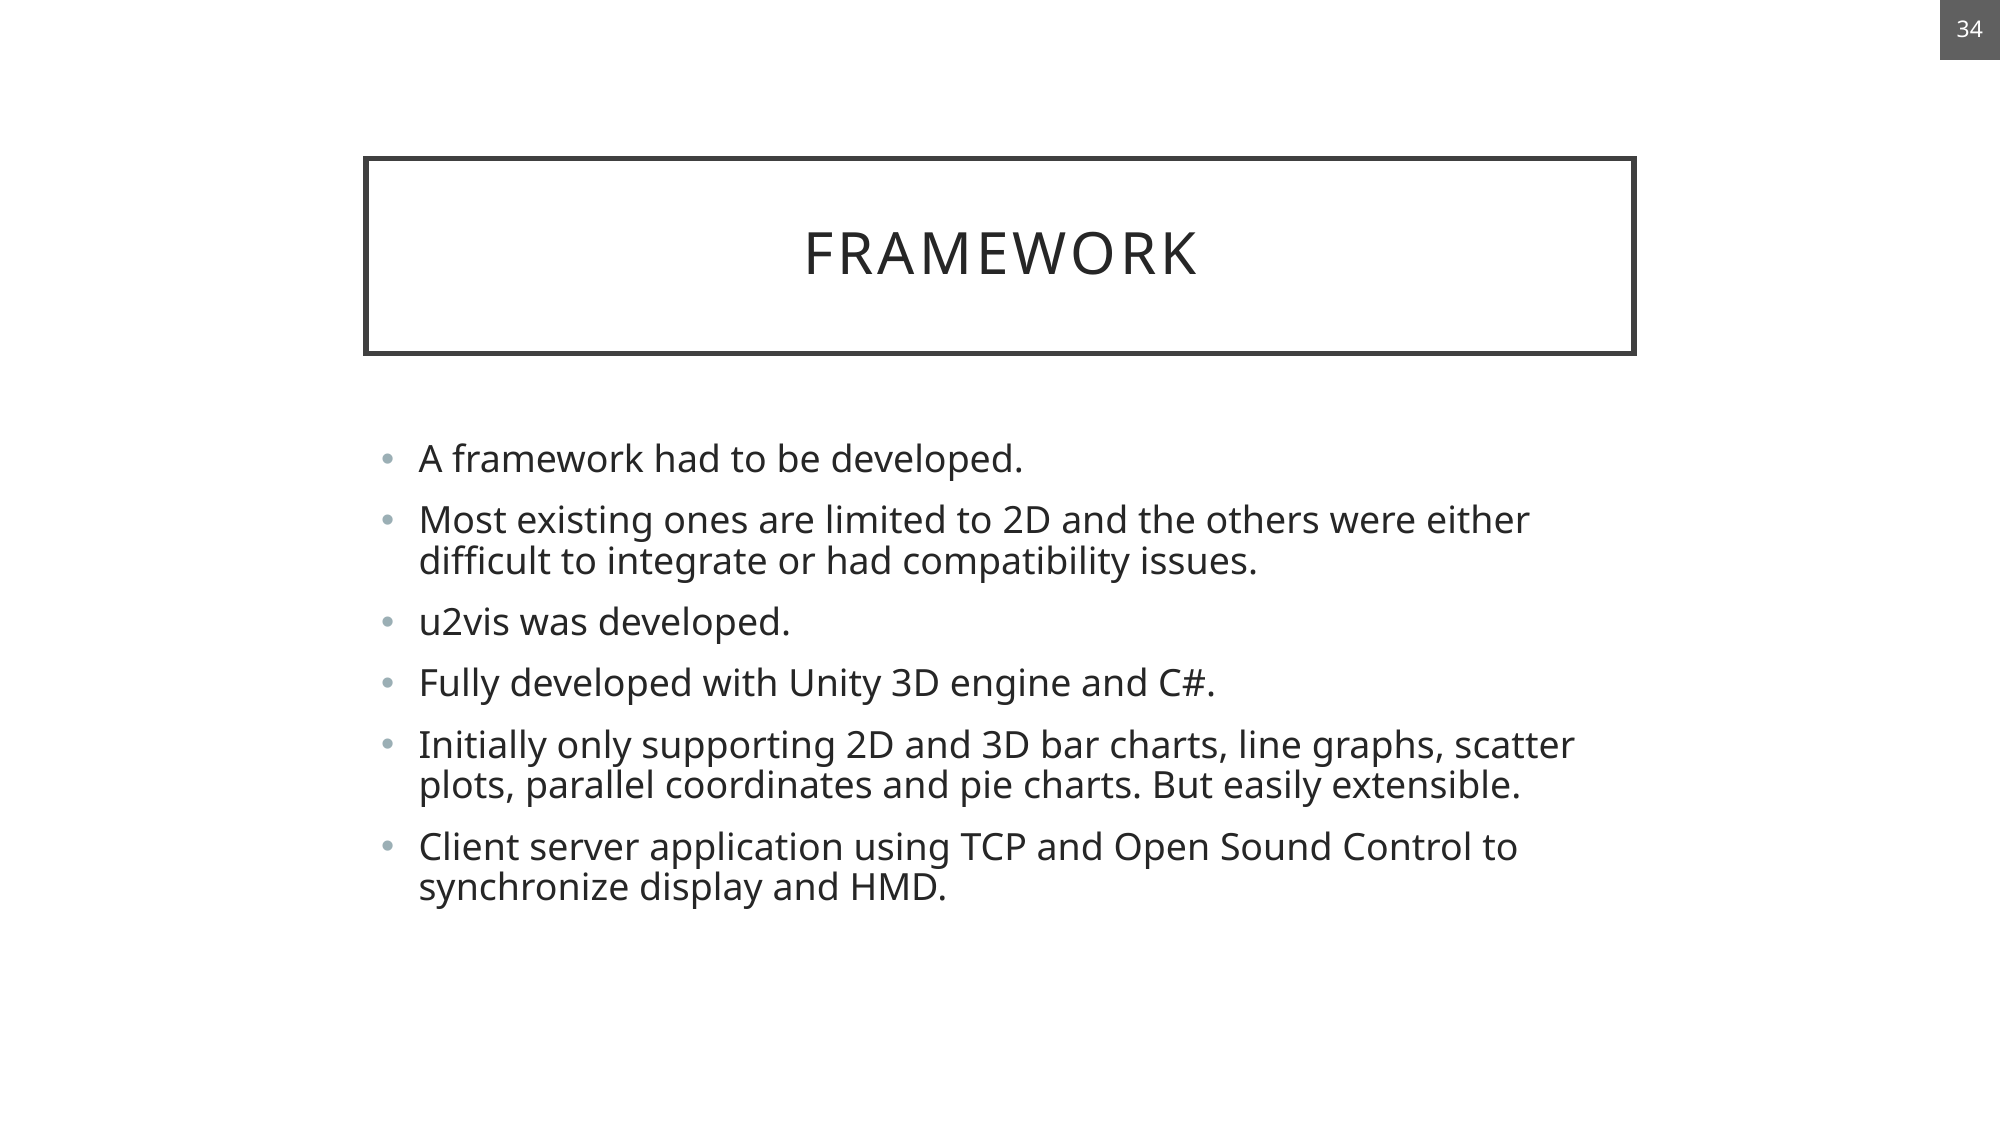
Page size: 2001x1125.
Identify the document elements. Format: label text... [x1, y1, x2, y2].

slide_number 34 [1940, 0, 2000, 60]
title Framework [363, 156, 1637, 356]
list A framework had to be developed. Most existing ones are limited to 2D and the others were either difficult to integrate or had compatibility issues. u2vis was developed. Fully developed with Unity 3D engine and C#. Initially only supporting 2D and 3D bar charts, line graphs, scatter plots, parallel coordinates and pie charts. But easily extensible. Client server application using TCP and Open Sound Control to synchronize display and HMD. [366, 432, 1634, 942]
